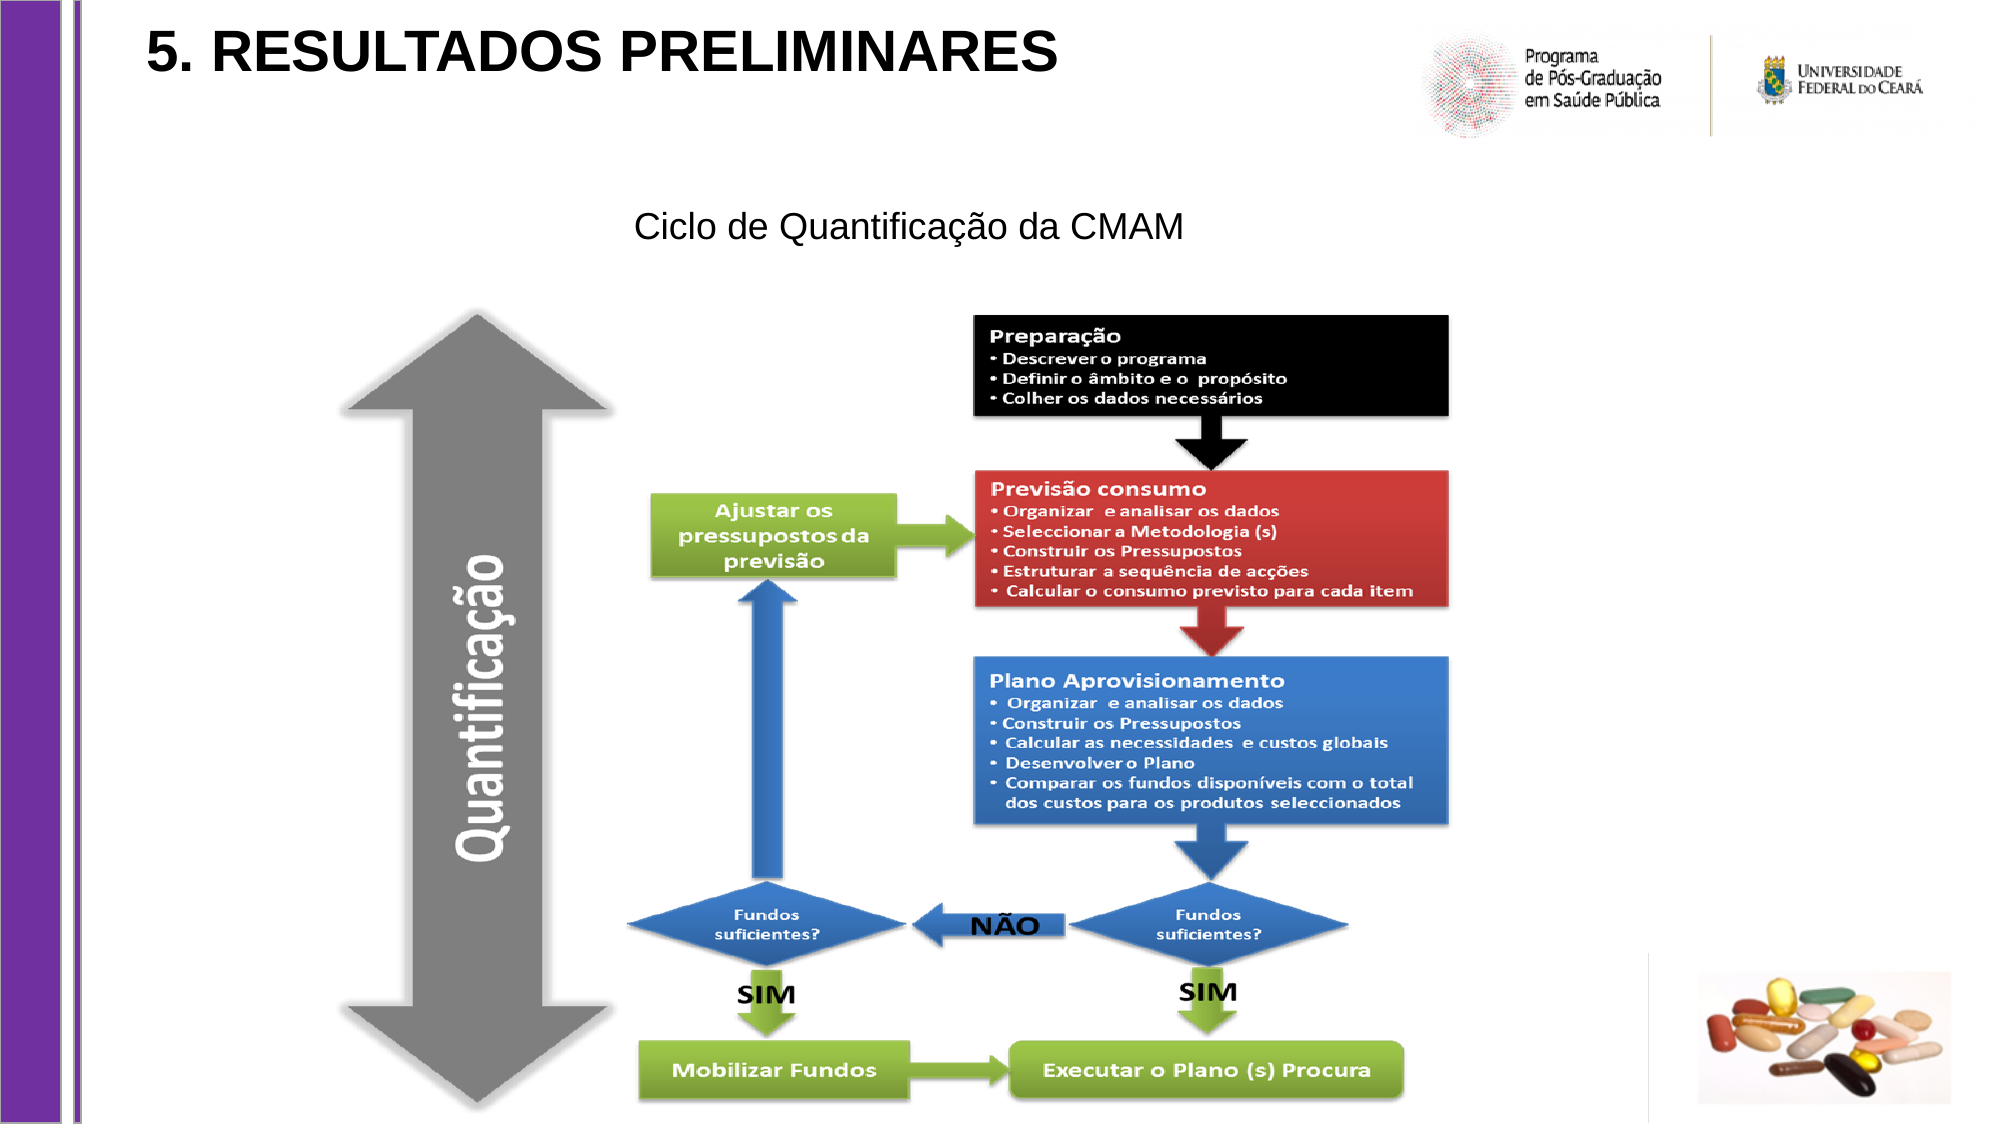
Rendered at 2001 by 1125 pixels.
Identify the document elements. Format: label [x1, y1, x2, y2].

picture [325, 299, 1456, 1122]
picture [1413, 21, 1977, 144]
text_box [0, 0, 1959, 1123]
picture [1645, 953, 2000, 1123]
